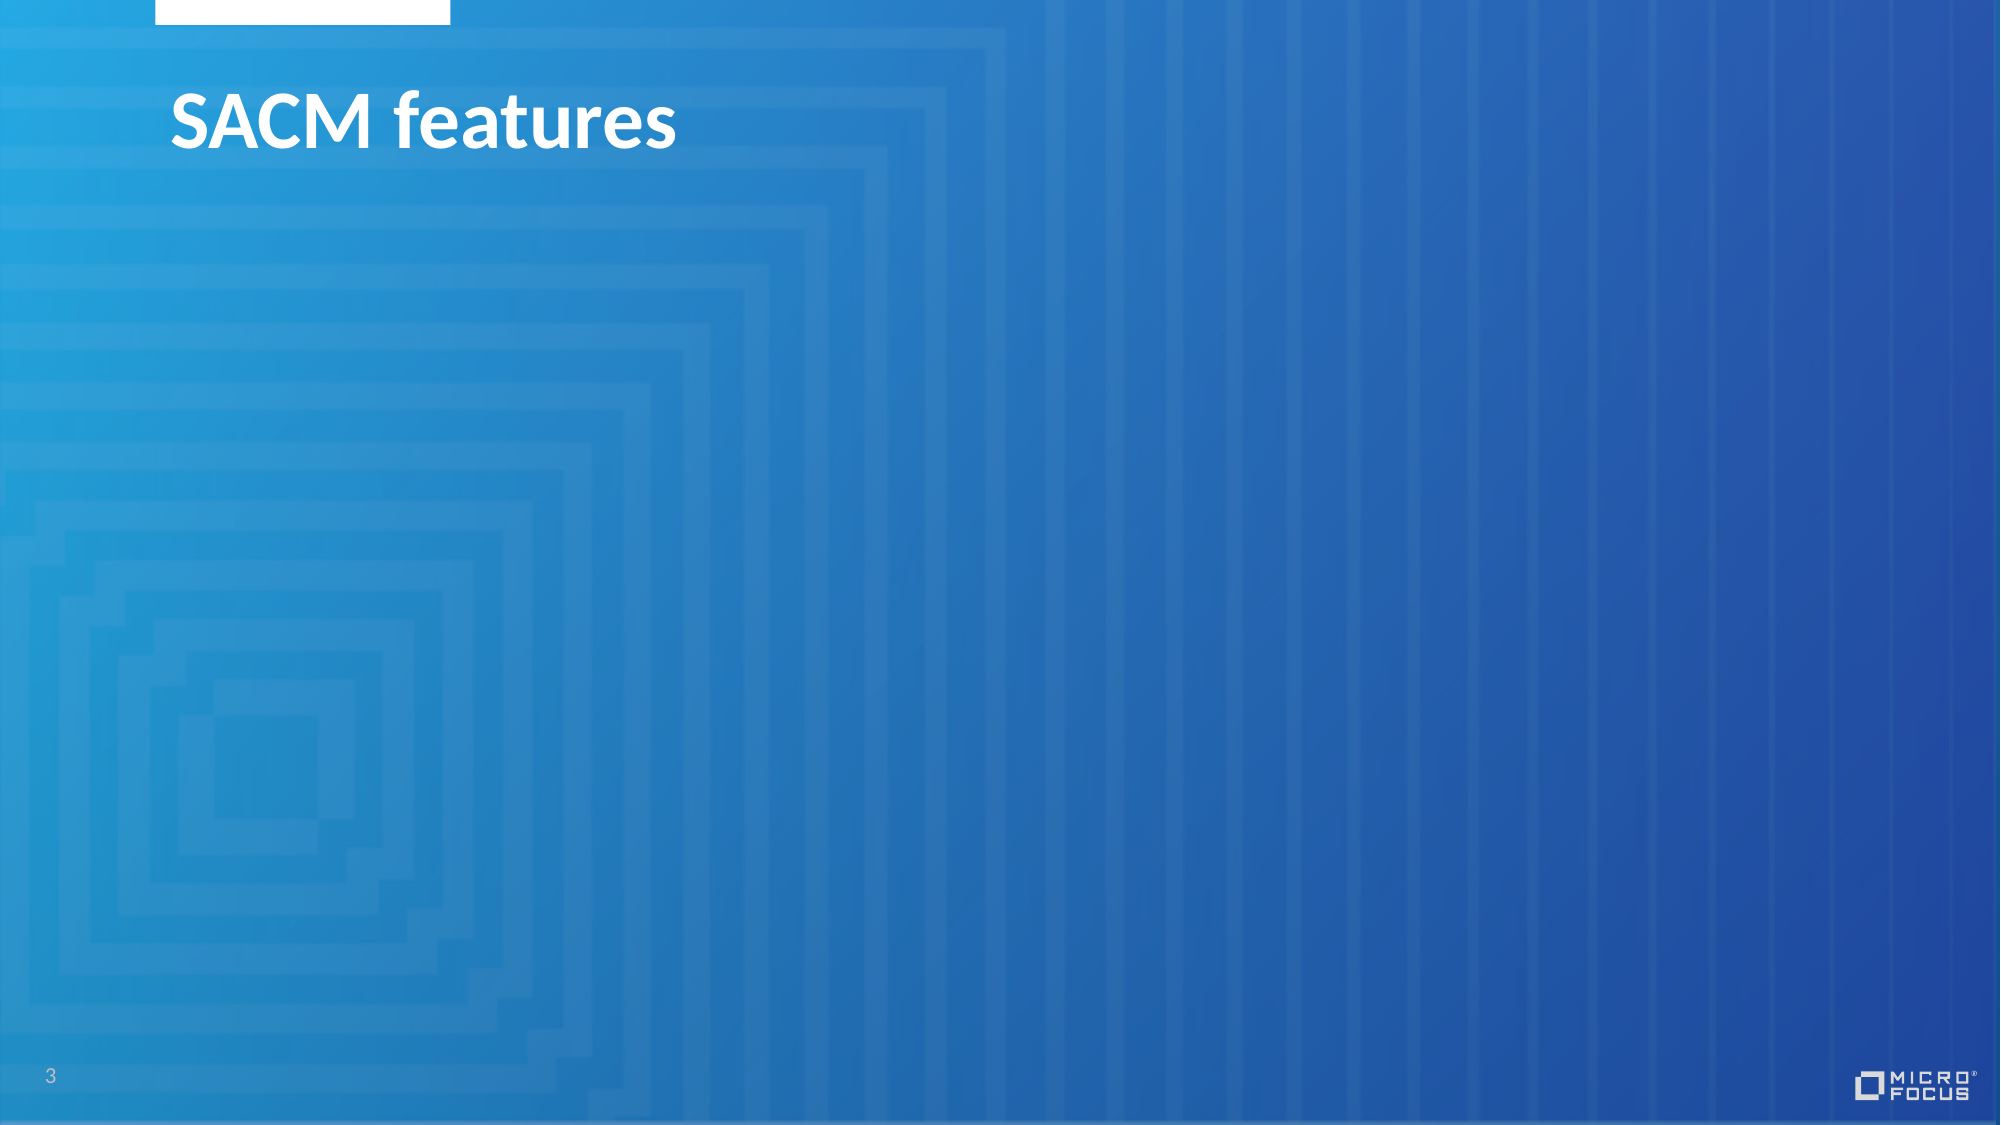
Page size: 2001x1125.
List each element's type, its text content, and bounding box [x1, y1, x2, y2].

slide_number 3 [30, 1051, 90, 1097]
title SACM features [155, 14, 1585, 230]
